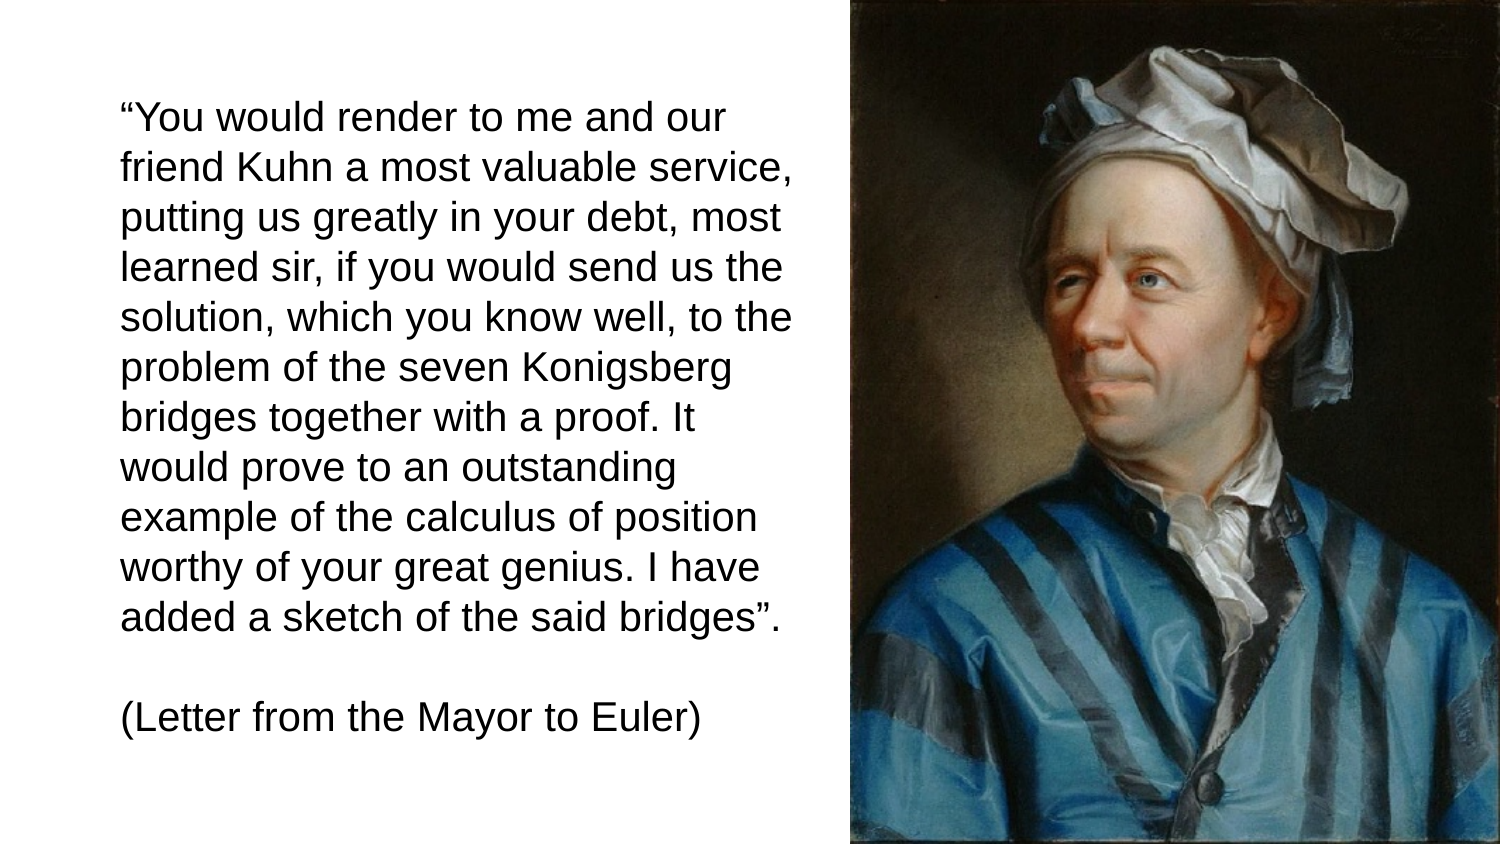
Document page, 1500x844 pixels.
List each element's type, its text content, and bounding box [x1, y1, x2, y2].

text_box “You would render to me and our friend Kuhn a most valuable service, putting us greatly in your debt, most learned sir, if you would send us the solution, which you know well, to the problem of the seven Konigsberg bridges together with a proof. It would prove to an outstanding example of the calculus of position worthy of your great genius. I have added a sketch of the said bridges”. (Letter from the Mayor to Euler) [105, 74, 819, 709]
picture [850, 0, 1500, 844]
